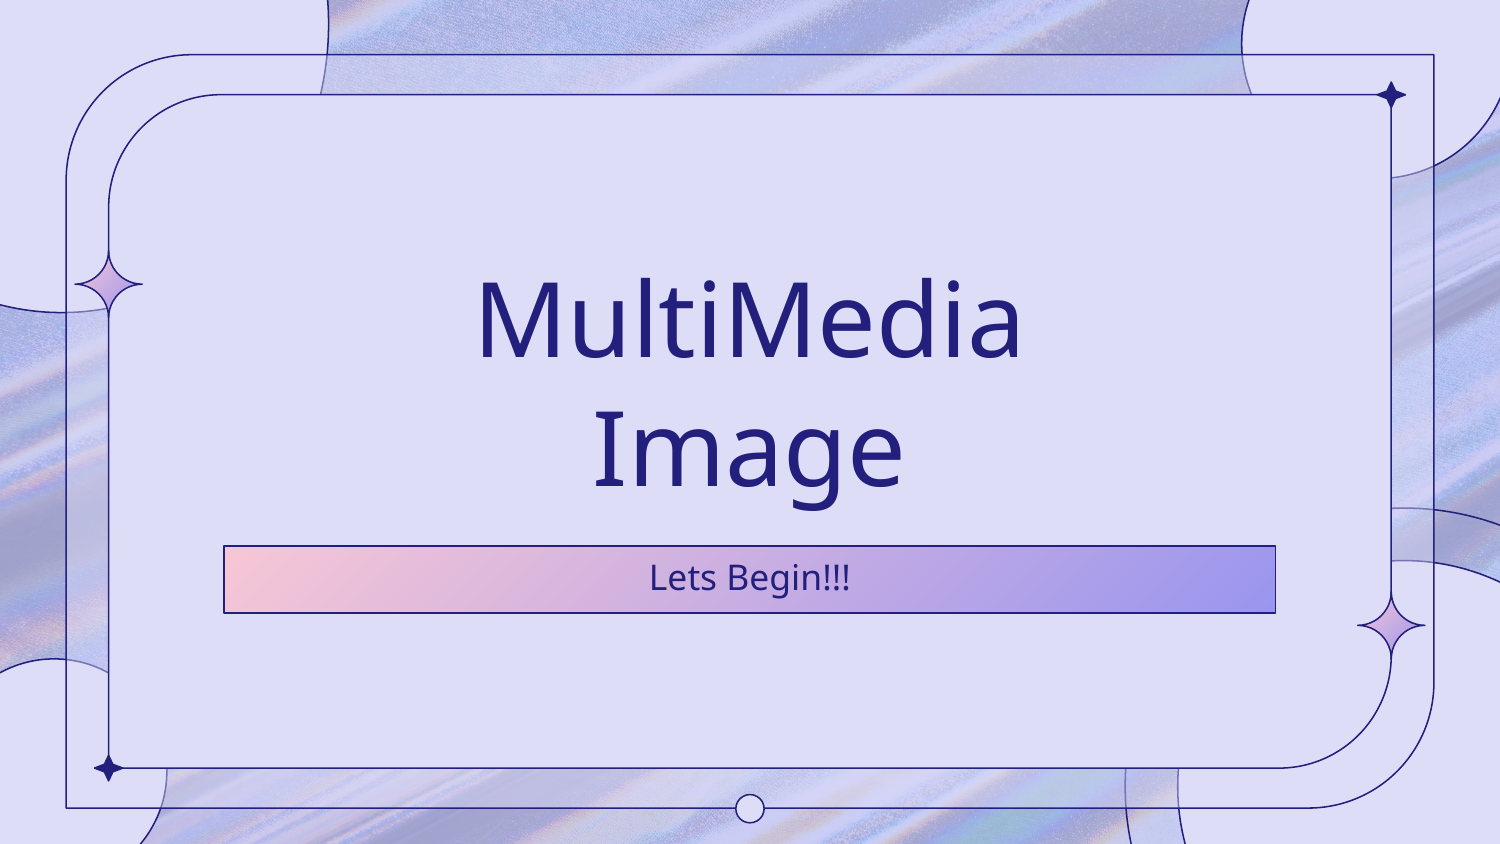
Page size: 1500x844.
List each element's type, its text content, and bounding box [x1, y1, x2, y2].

title MultiMedia Image [203, 230, 1297, 523]
text_box [75, 250, 143, 318]
text_box [1377, 82, 1406, 108]
text_box [1357, 591, 1425, 659]
subtitle Lets Begin!!! [223, 545, 1276, 614]
text_box [735, 794, 765, 823]
text_box [94, 755, 123, 781]
